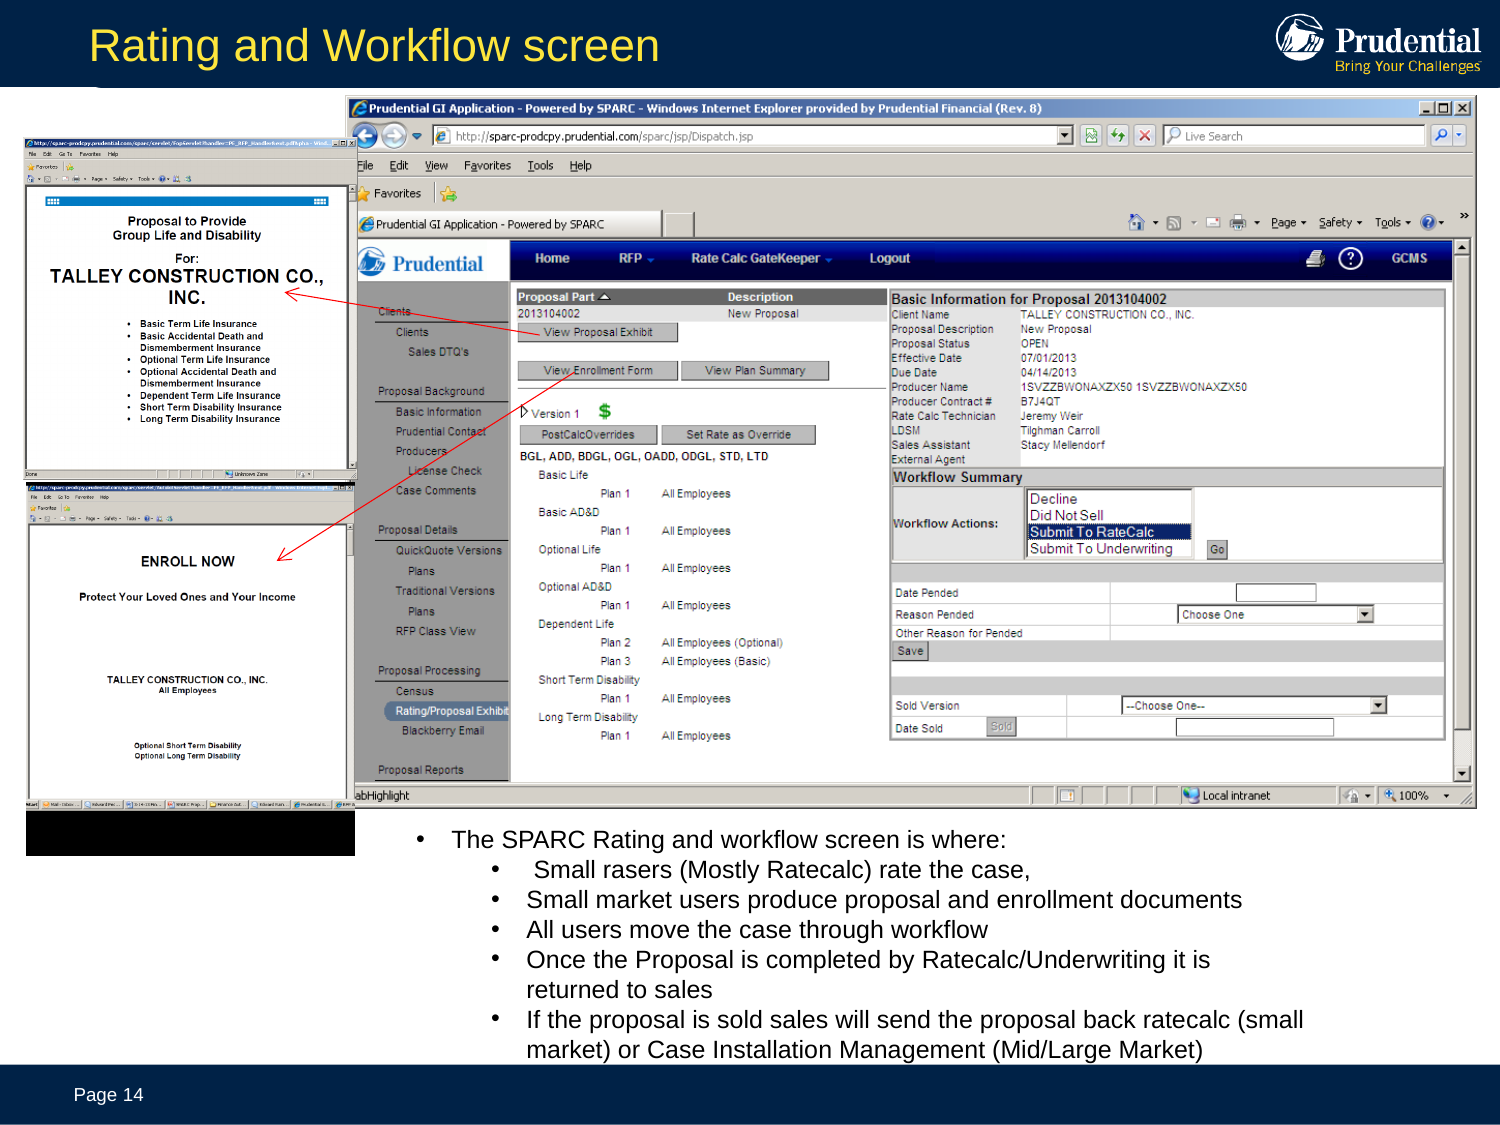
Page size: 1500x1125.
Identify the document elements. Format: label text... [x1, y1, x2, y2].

text_box The SPARC Rating and workflow screen is where: Small rasers (Mostly Ratecalc) rate the case, Small market users produce proposal and enrollment documents All users move the case through workflow Once the Proposal is completed by Ratecalc/Underwriting it is returned to sales If the proposal is sold sales will send the proposal back ratecalc (small market) or Case Installation Management (Mid/Large Market) [361, 817, 1323, 1125]
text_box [284, 291, 540, 336]
title Rating and Workflow screen [75, 9, 1425, 99]
slide_number Page 14 [49, 1071, 251, 1125]
picture [23, 95, 1477, 856]
picture [160, 0, 1500, 88]
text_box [276, 371, 575, 562]
